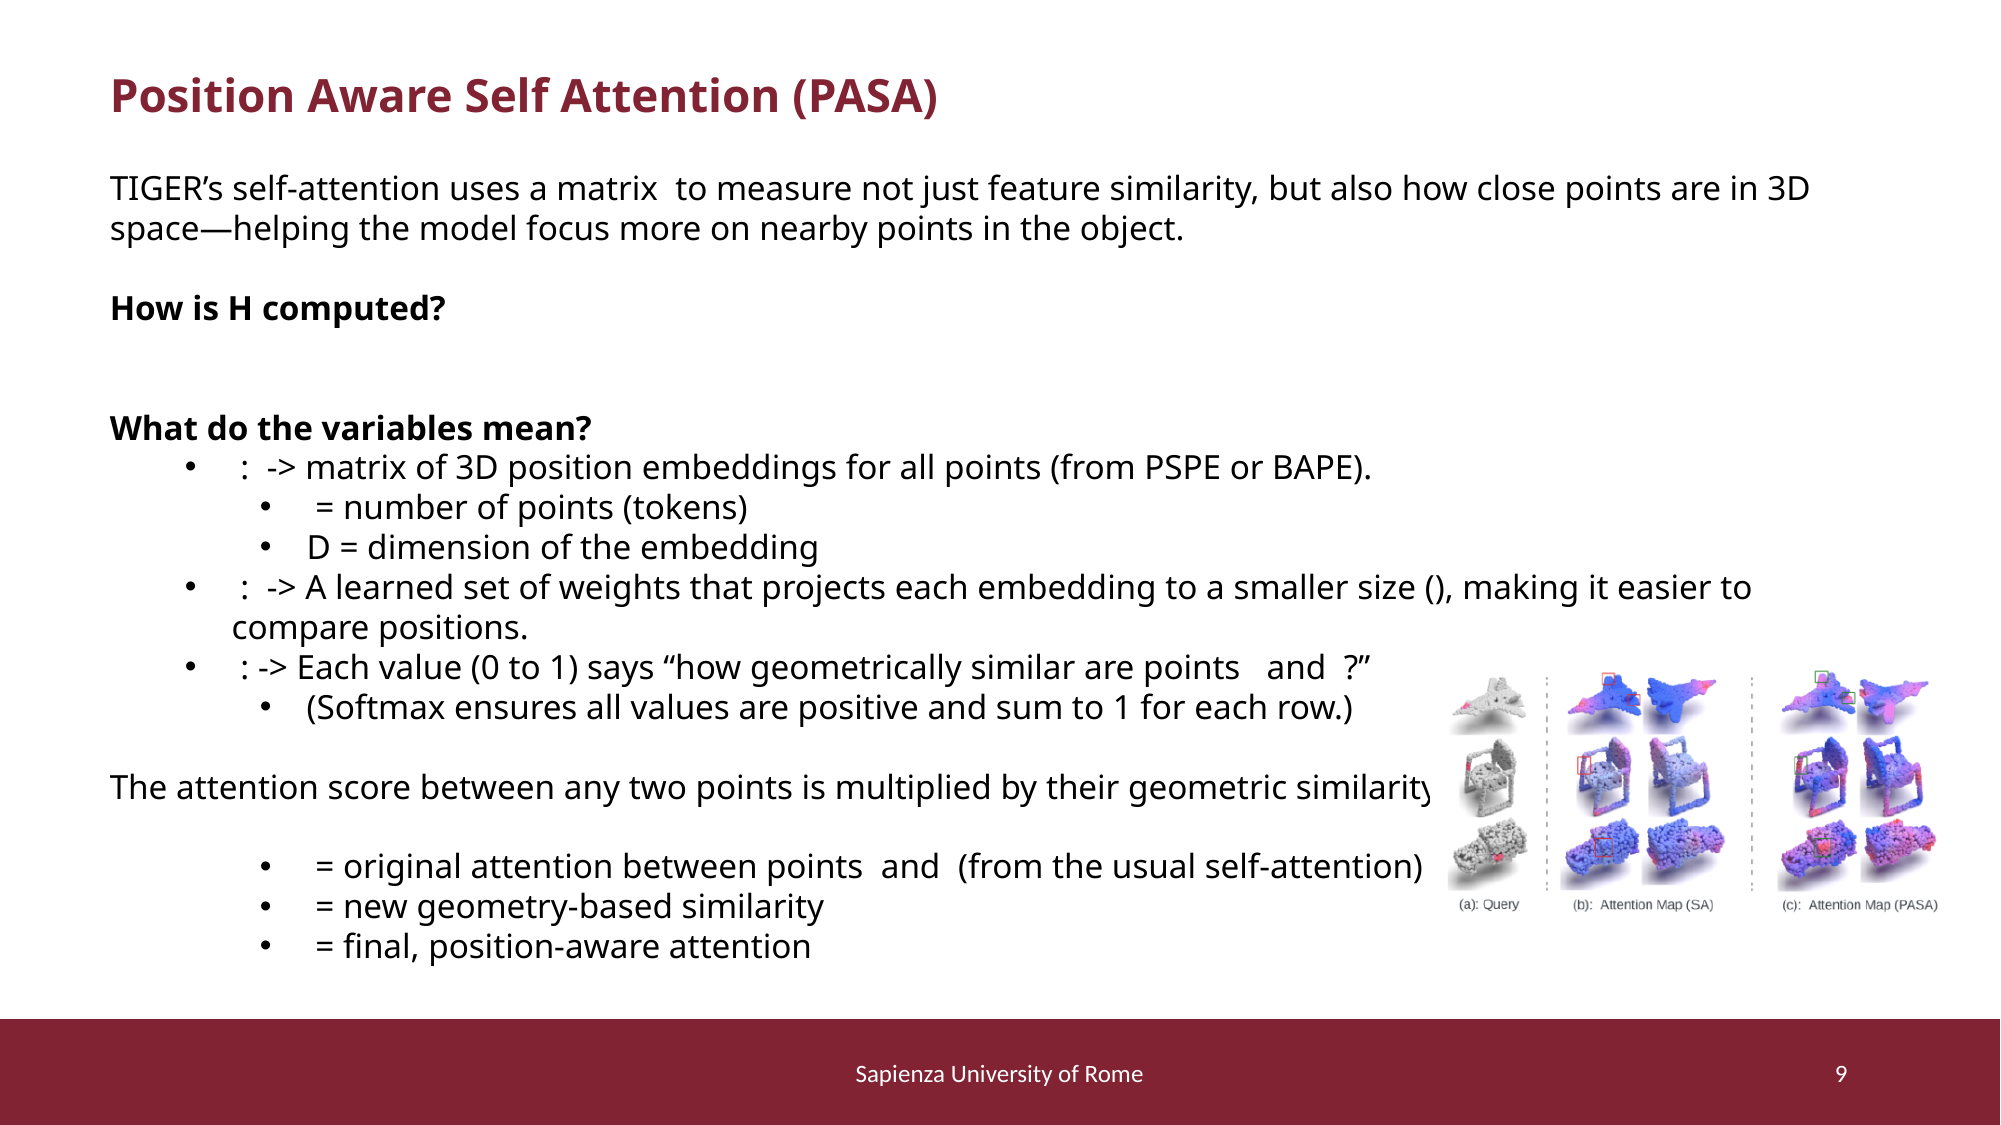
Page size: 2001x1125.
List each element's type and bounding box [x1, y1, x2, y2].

picture [0, 1019, 2000, 1125]
text_box [101, 56, 1923, 128]
picture [1430, 650, 1958, 928]
